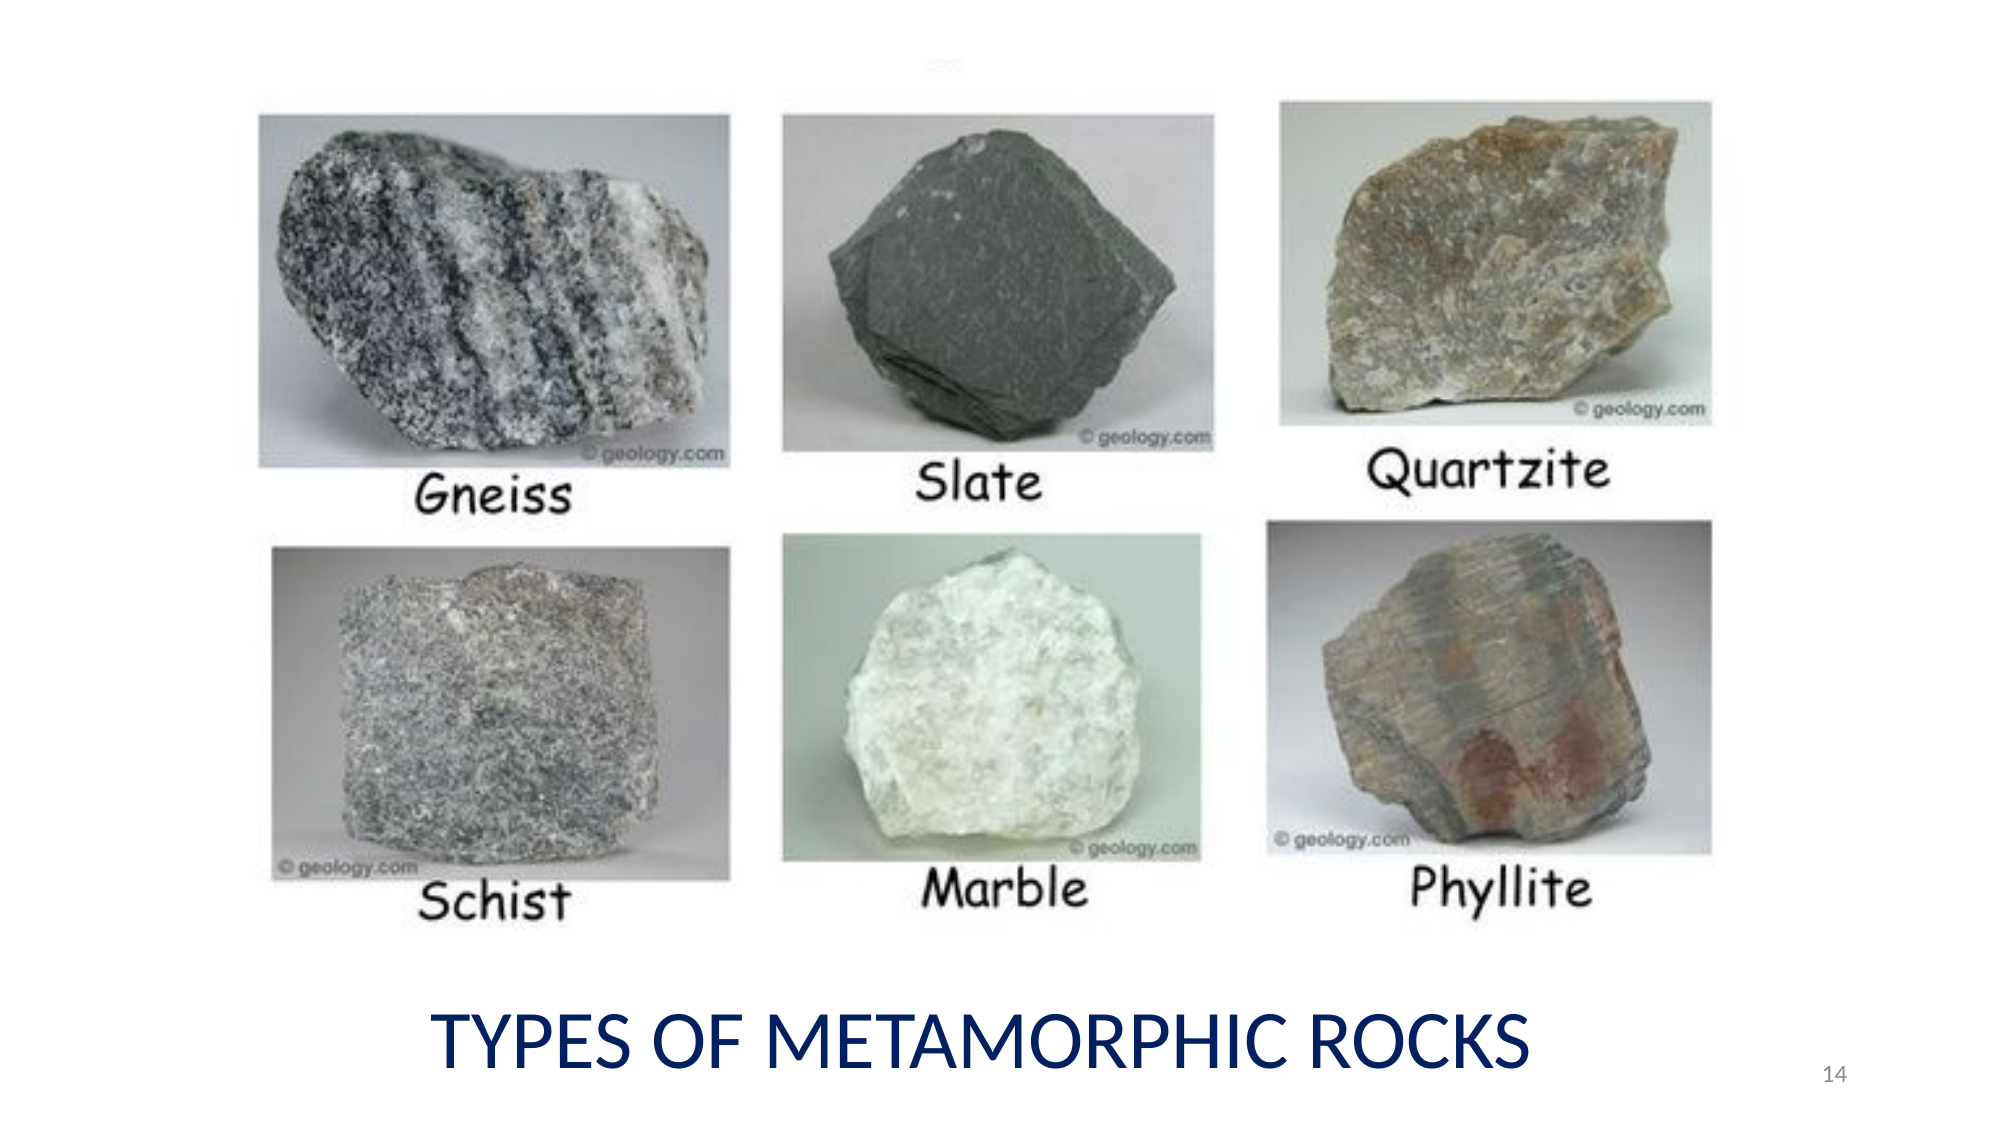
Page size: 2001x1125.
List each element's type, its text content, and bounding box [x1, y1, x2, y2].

list TYPES OF METAMORPHIC ROCKS [120, 988, 1863, 1076]
picture [194, 59, 1766, 941]
slide_number 14 [1412, 1042, 1863, 1103]
